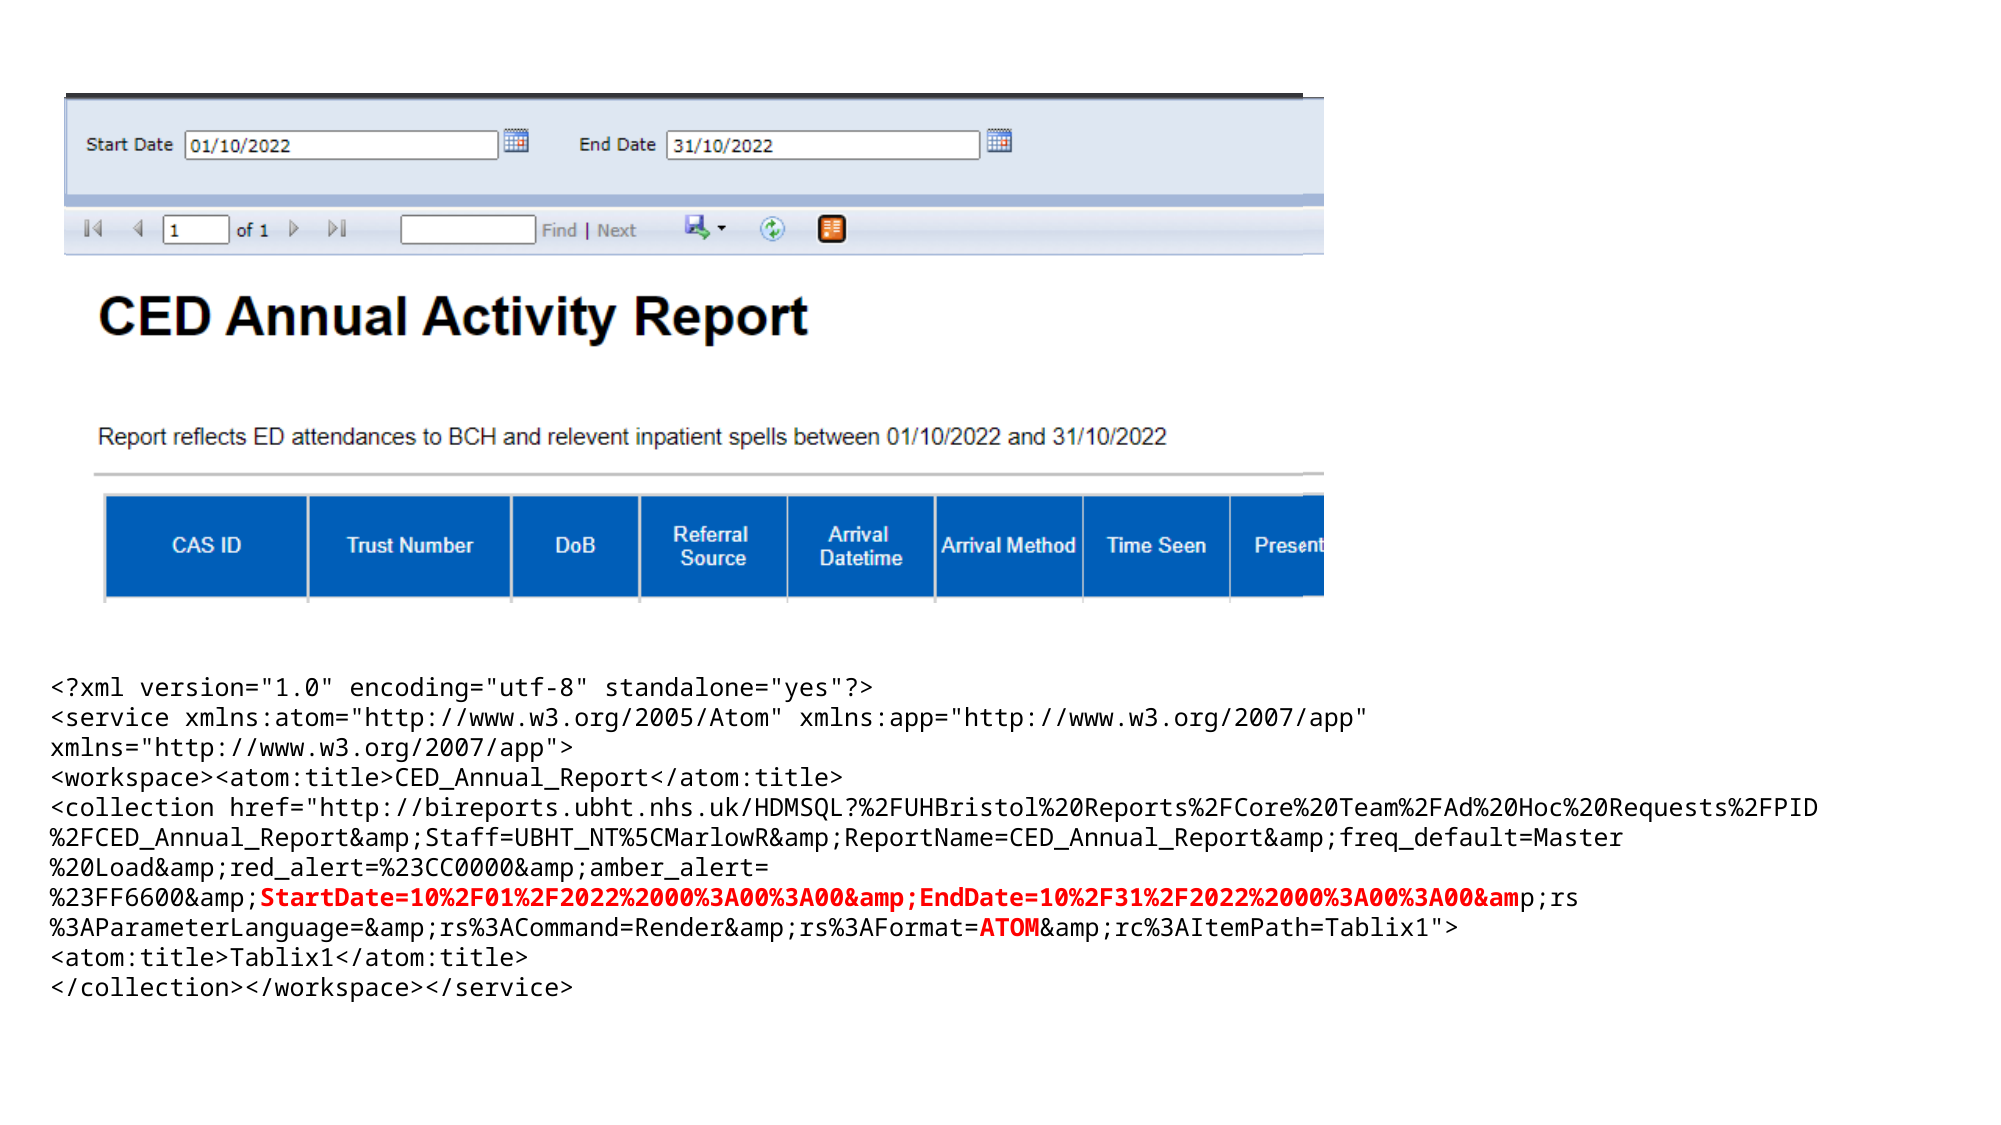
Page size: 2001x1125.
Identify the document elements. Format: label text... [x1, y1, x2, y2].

text_box <?xml version="1.0" encoding="utf-8" standalone="yes"?> <service xmlns:atom="http://www.w3.org/2005/Atom" xmlns:app="http://www.w3.org/2007/app" xmlns="http://www.w3.org/2007/app"> <workspace><atom:title>CED_Annual_Report</atom:title> <collection href="http://bireports.ubht.nhs.uk/HDMSQL?%2FUHBristol%20Reports%2FCore%20Team%2FAd%20Hoc%20Requests%2FPID%2FCED_Annual_Report&amp;Staff=UBHT_NT%5CMarlowR&amp;ReportName=CED_Annual_Report&amp;freq_default=Master%20Load&amp;red_alert=%23CC0000&amp;amber_alert=%23FF6600&amp;StartDate=10%2F01%2F2022%2000%3A00%3A00&amp;EndDate=10%2F31%2F2022%2000%3A00%3A00&amp;rs%3AParameterLanguage=&amp;rs%3ACommand=Render&amp;rs%3AFormat=ATOM&amp;rc%3AItemPath=Tablix1"> <atom:title>Tablix1</atom:title> </collection></workspace></service> [35, 664, 1859, 1009]
picture [64, 93, 1324, 603]
